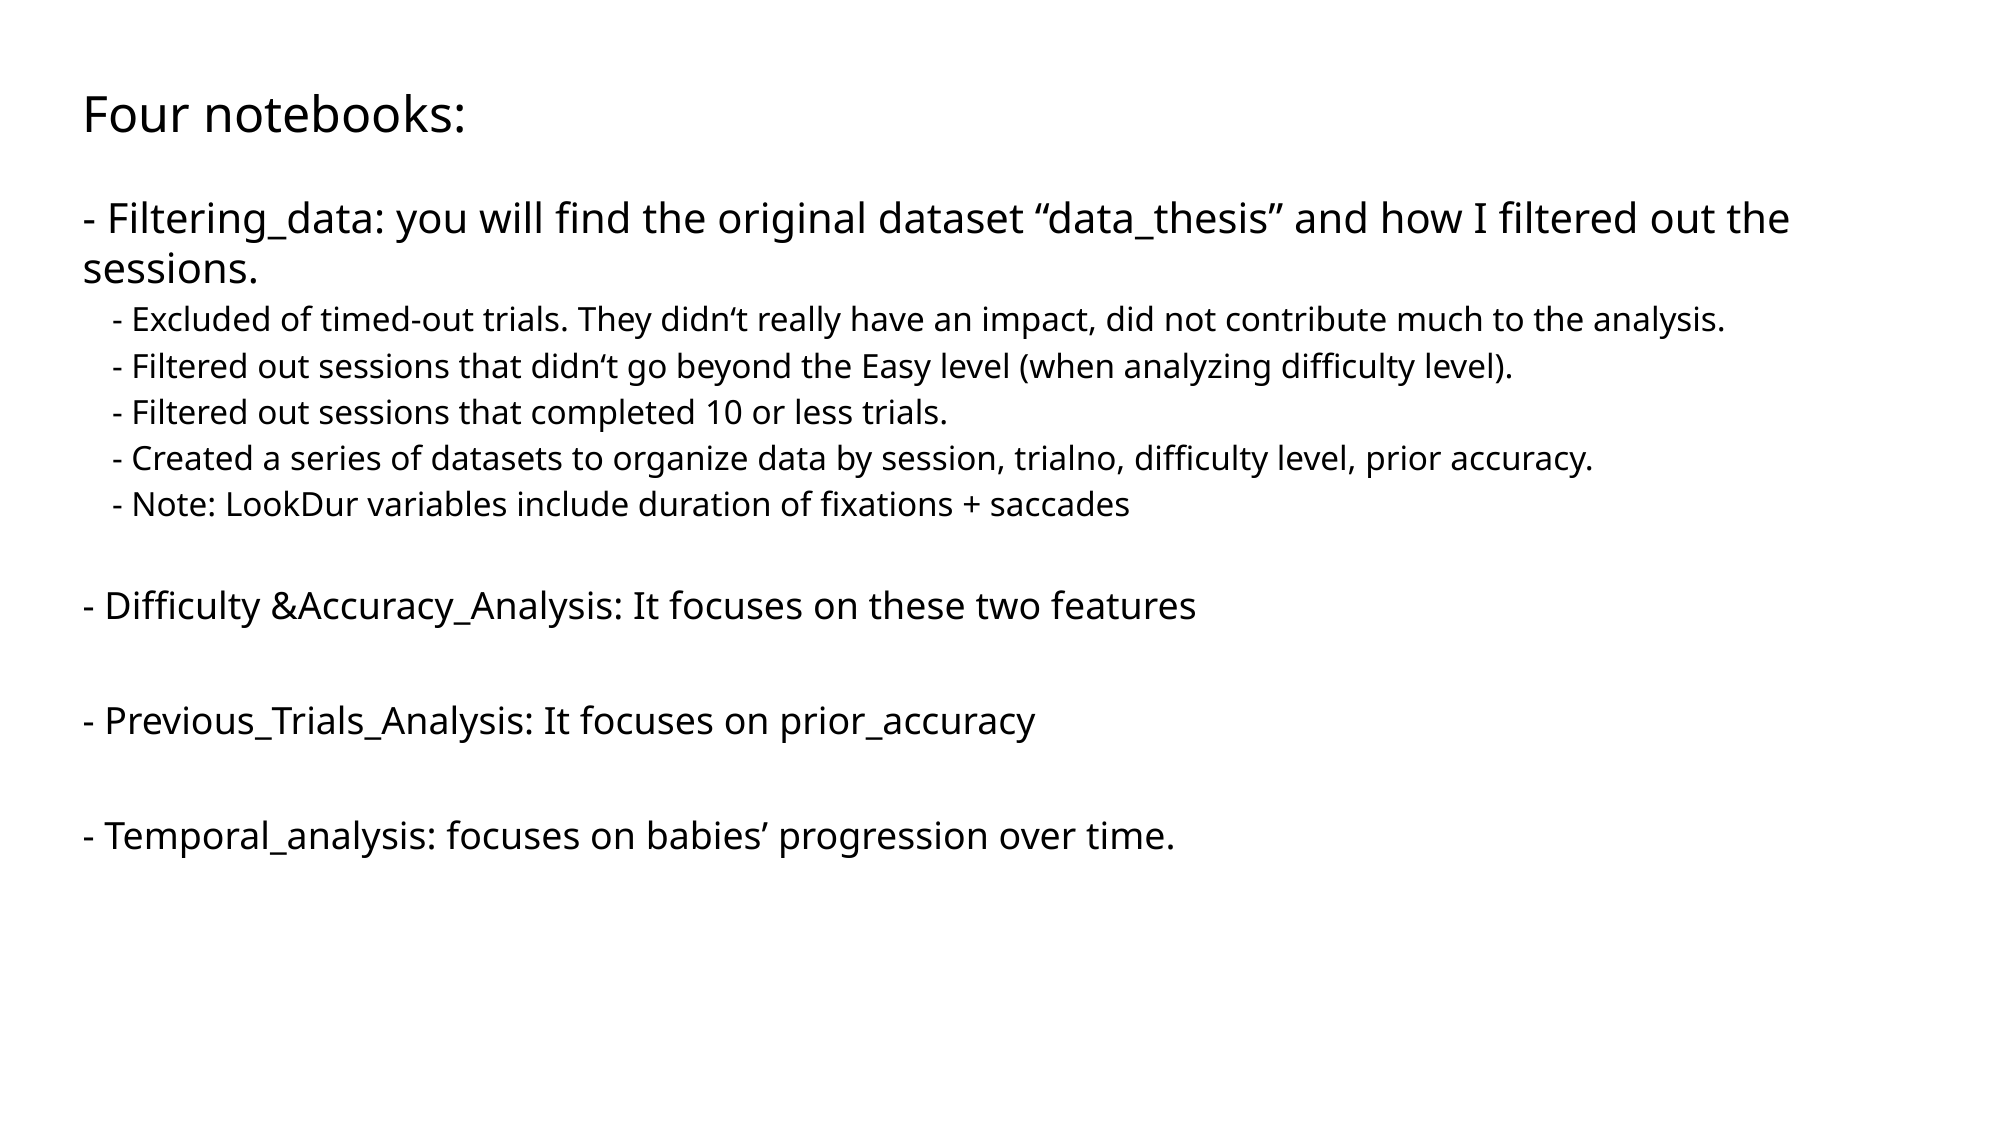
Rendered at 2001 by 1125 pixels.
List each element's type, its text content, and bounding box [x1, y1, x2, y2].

title Four notebooks: [82, 82, 1918, 144]
list - Filtering_data: you will find the original dataset “data_thesis” and how I filtered out the sessions. - Excluded of timed-out trials. They didn‘t really have an impact, did not contribute much to the analysis. - Filtered out sessions that didn‘t go beyond the Easy level (when analyzing difficulty level). - Filtered out sessions that completed 10 or less trials. - Created a series of datasets to organize data by session, trialno, difficulty level, prior accuracy. - Note: LookDur variables include duration of fixations + saccades - Difficulty &Accuracy_Analysis: It focuses on these two features - Previous_Trials_Analysis: It focuses on prior_accuracy - Temporal_analysis: focuses on babies’ progression over time. [82, 192, 1918, 978]
